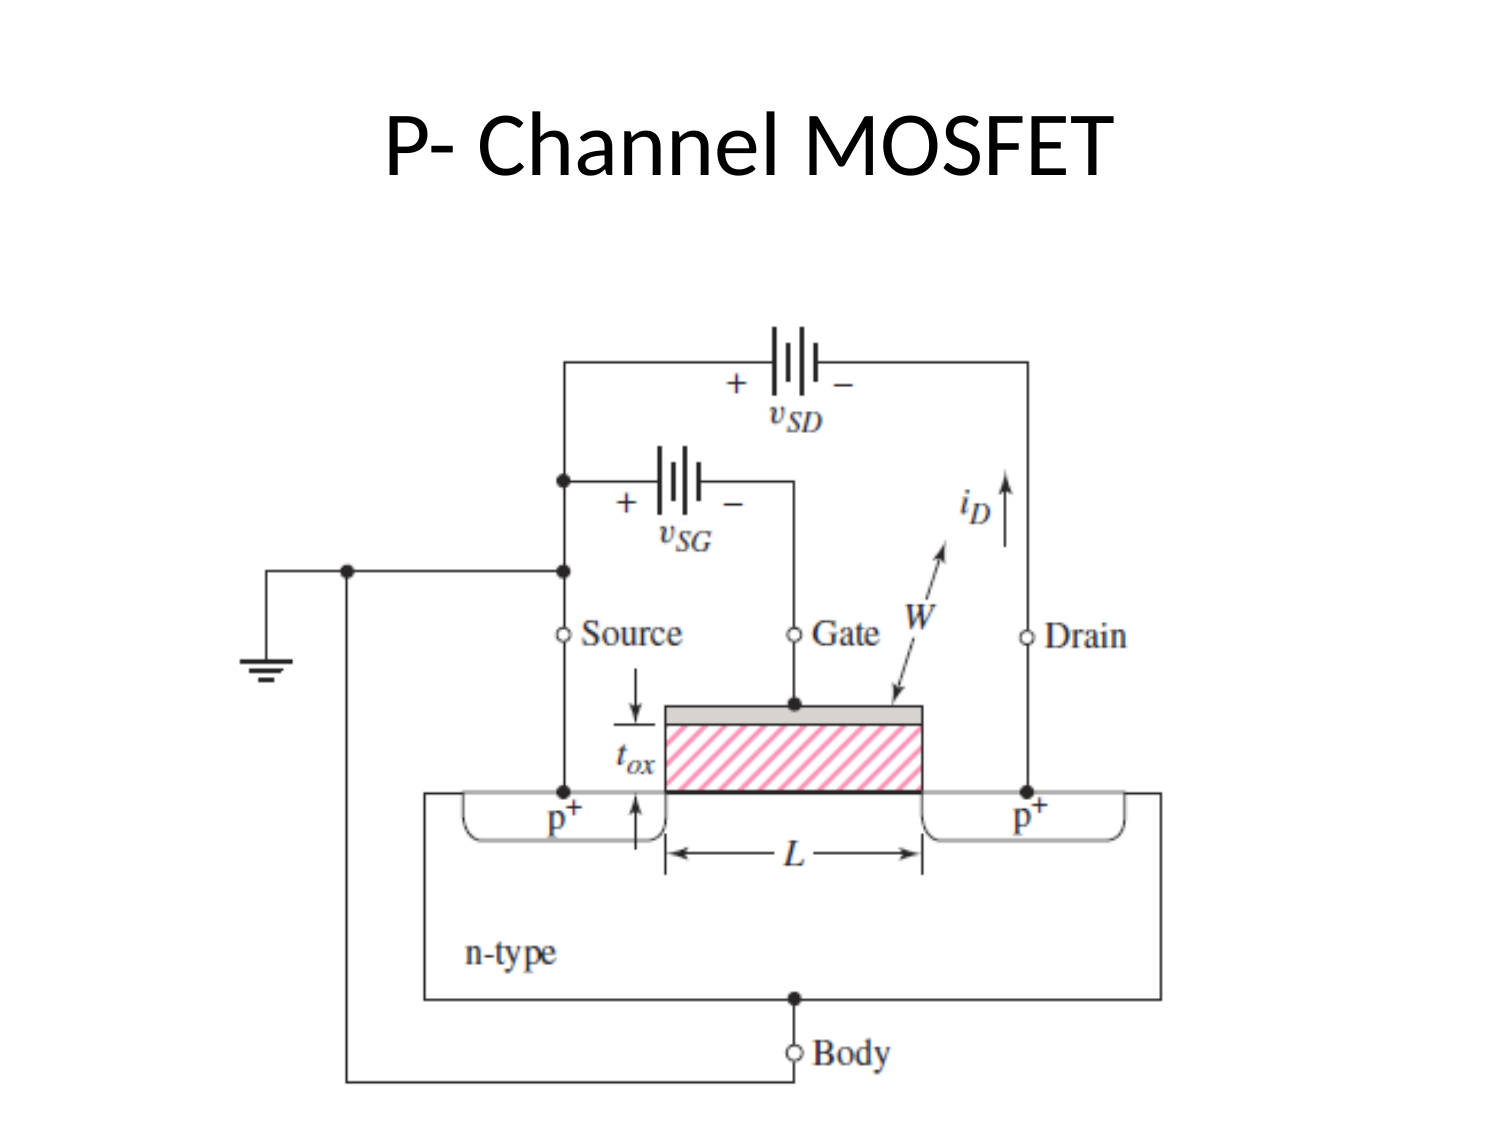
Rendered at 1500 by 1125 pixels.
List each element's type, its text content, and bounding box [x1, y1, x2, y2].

title P- Channel MOSFET [75, 45, 1425, 233]
picture [135, 276, 1282, 1114]
